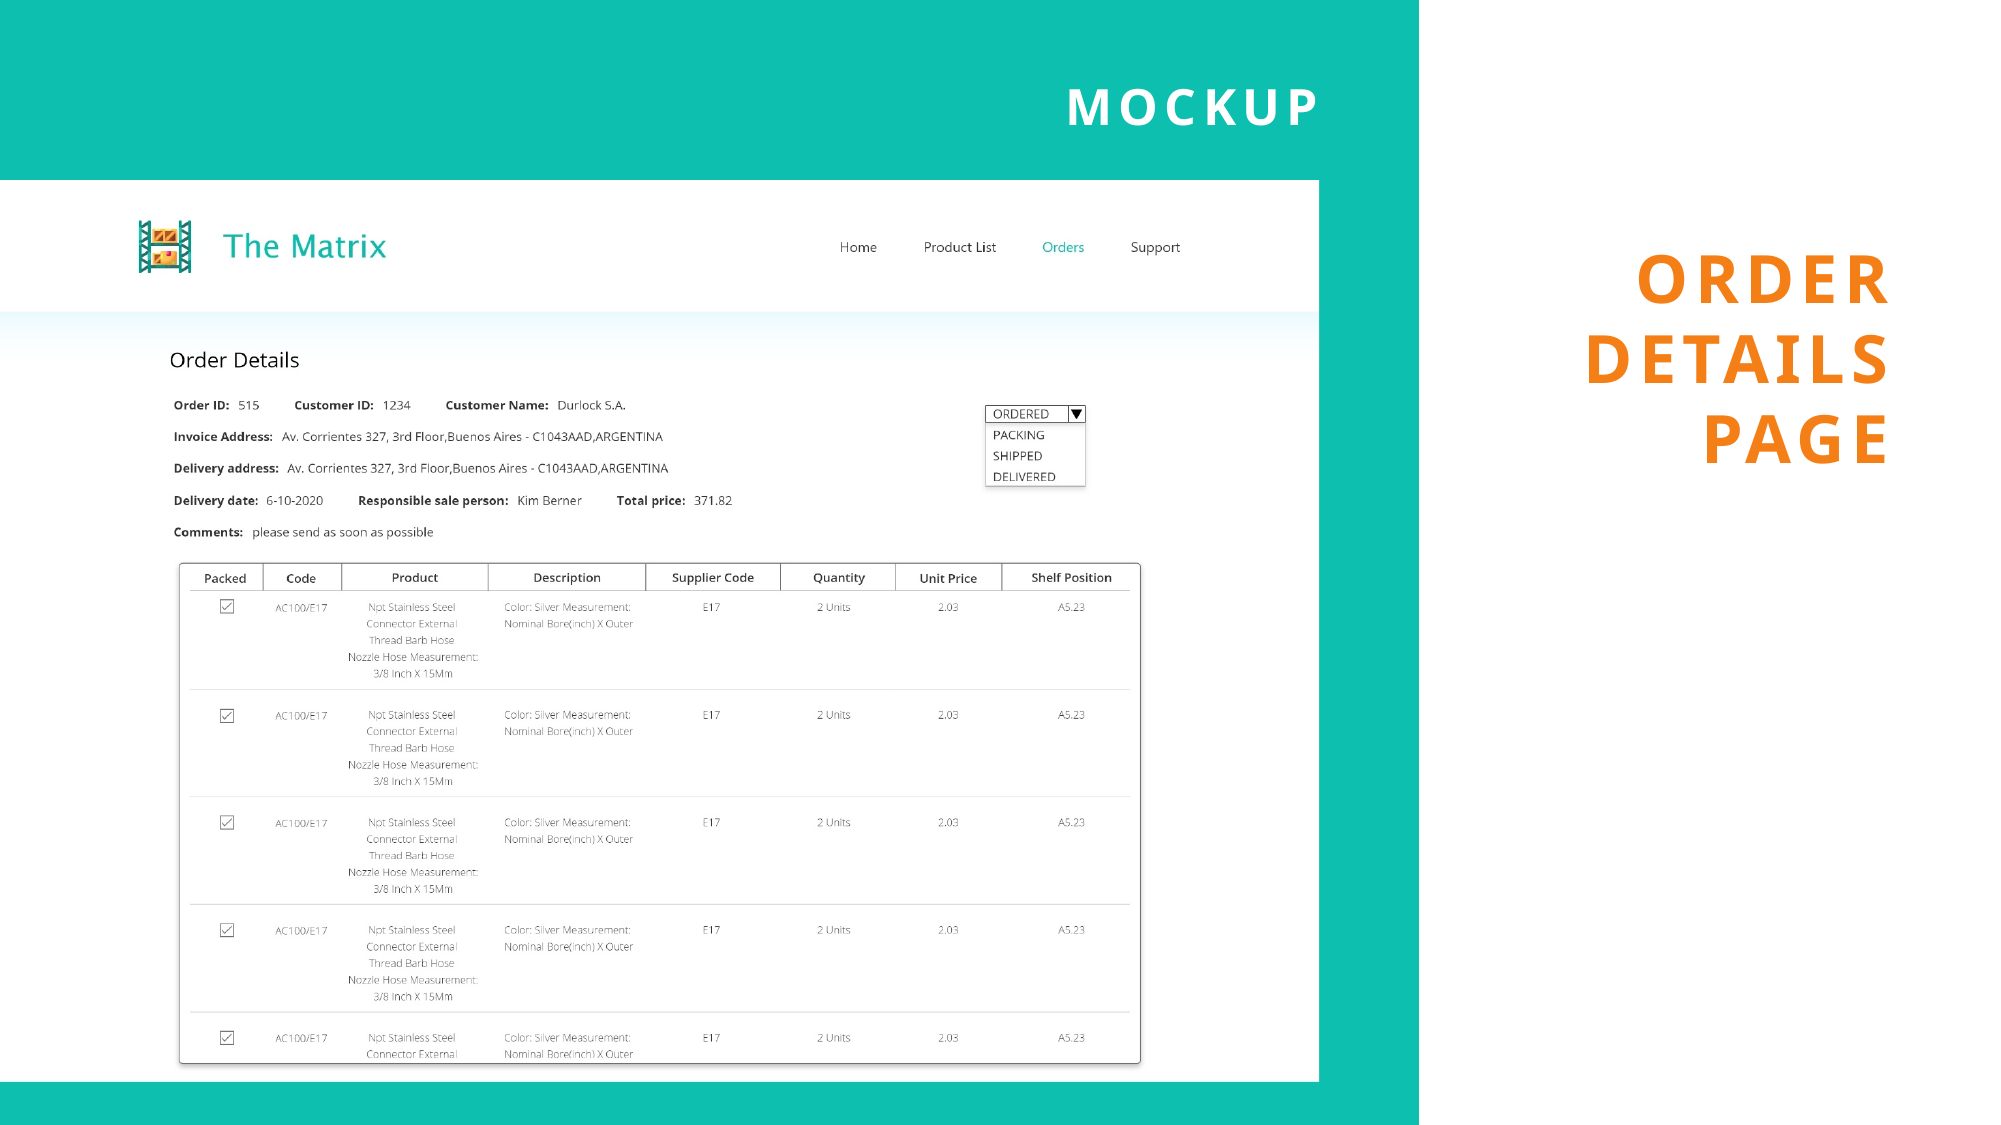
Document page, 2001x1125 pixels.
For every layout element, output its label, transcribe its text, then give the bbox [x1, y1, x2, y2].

text_box MOCKUP [1050, 68, 1342, 143]
picture [0, 180, 1320, 1125]
text_box [0, 0, 1420, 1125]
text_box ORDER DETAILS PAGE [1542, 229, 1904, 485]
